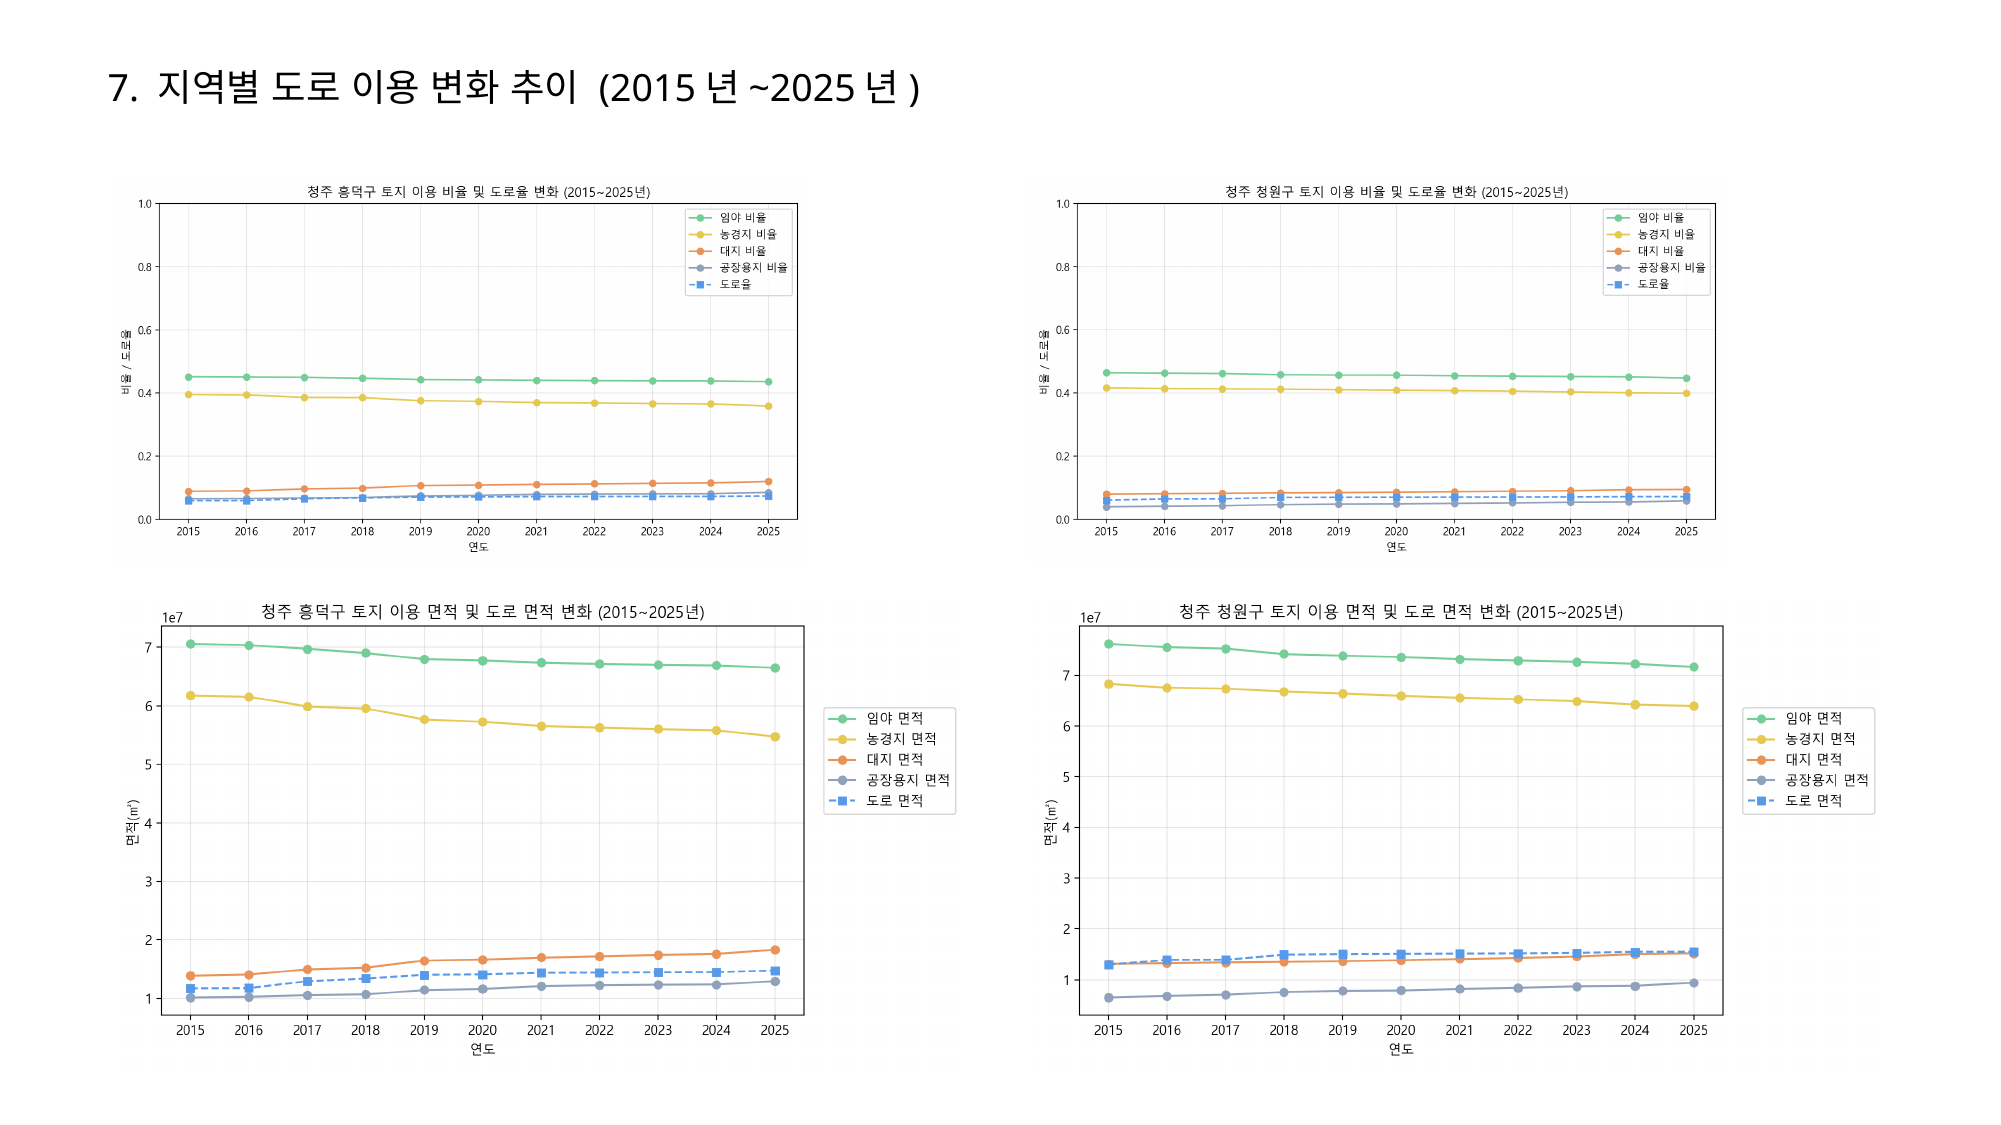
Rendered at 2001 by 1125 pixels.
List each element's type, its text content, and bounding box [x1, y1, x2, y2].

text_box 7. 지역별 도로 이용 변화 추이 (2015년~2025년) [92, 56, 935, 117]
picture [1029, 174, 1728, 563]
picture [111, 591, 971, 1069]
picture [1029, 591, 1889, 1069]
picture [111, 174, 809, 563]
